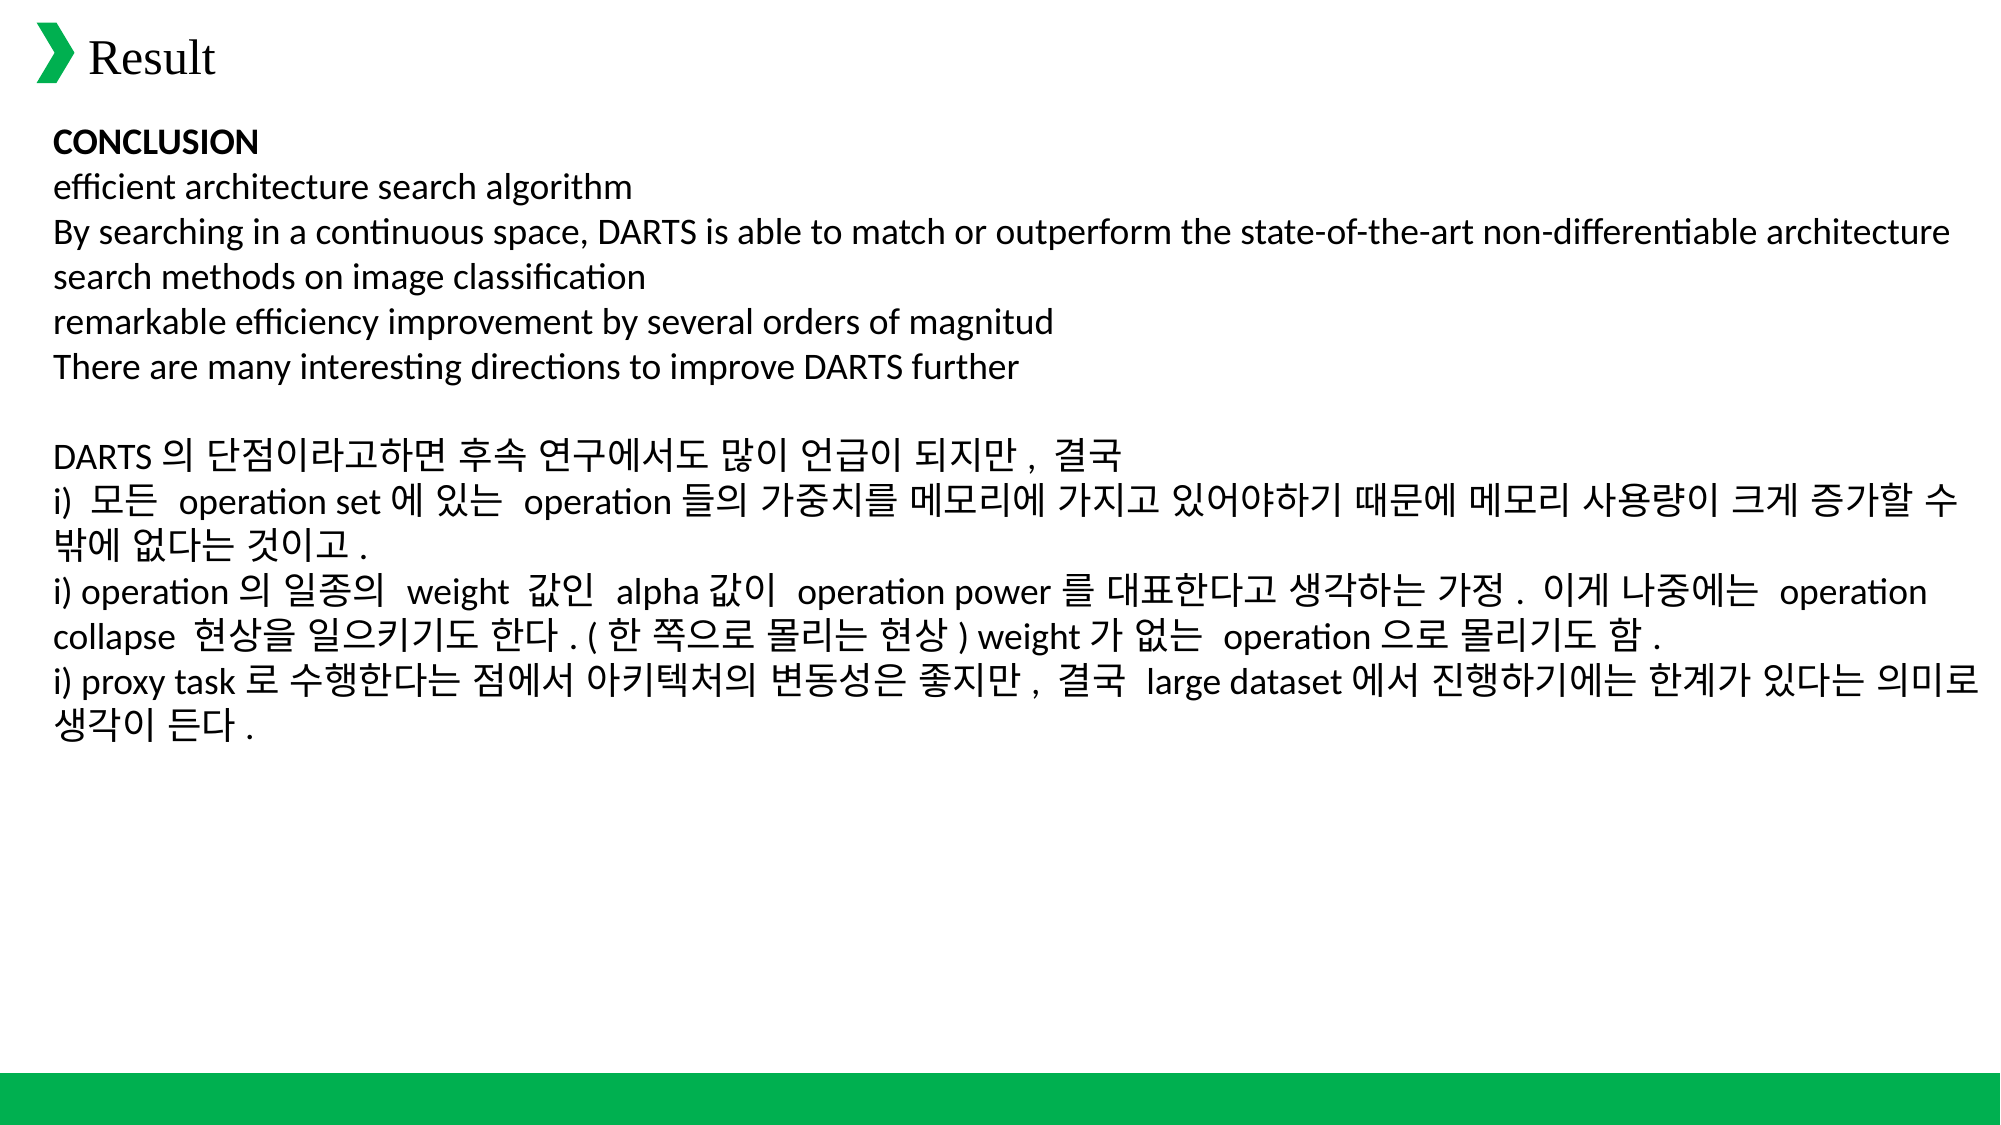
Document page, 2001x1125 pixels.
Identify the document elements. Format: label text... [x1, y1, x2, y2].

subtitle Result [73, 23, 1878, 109]
text_box [0, 1072, 2000, 1125]
text_box [36, 22, 75, 84]
text_box CONCLUSION efficient architecture search algorithm By searching in a continuous space, DARTS is able to match or outperform the state-of-the-art non-differentiable architecture search methods on image classification remarkable efficiency improvement by several orders of magnitud There are many interesting directions to improve DARTS further DARTS의 단점이라고하면 후속 연구에서도 많이 언급이 되지만, 결국 i) 모든 operation set에 있는 operation들의 가중치를 메모리에 가지고 있어야하기 때문에 메모리 사용량이 크게 증가할 수 밖에 없다는 것이고. i) operation의 일종의 weight 값인 alpha값이 operation power를 대표한다고 생각하는 가정. 이게 나중에는 operation collapse 현상을 일으키기도 한다. (한 쪽으로 몰리는 현상) weight가 없는 operation으로 몰리기도 함. i) proxy task로 수행한다는 점에서 아키텍처의 변동성은 좋지만, 결국 large dataset에서 진행하기에는 한계가 있다는 의미로 생각이 든다. [38, 109, 2000, 755]
